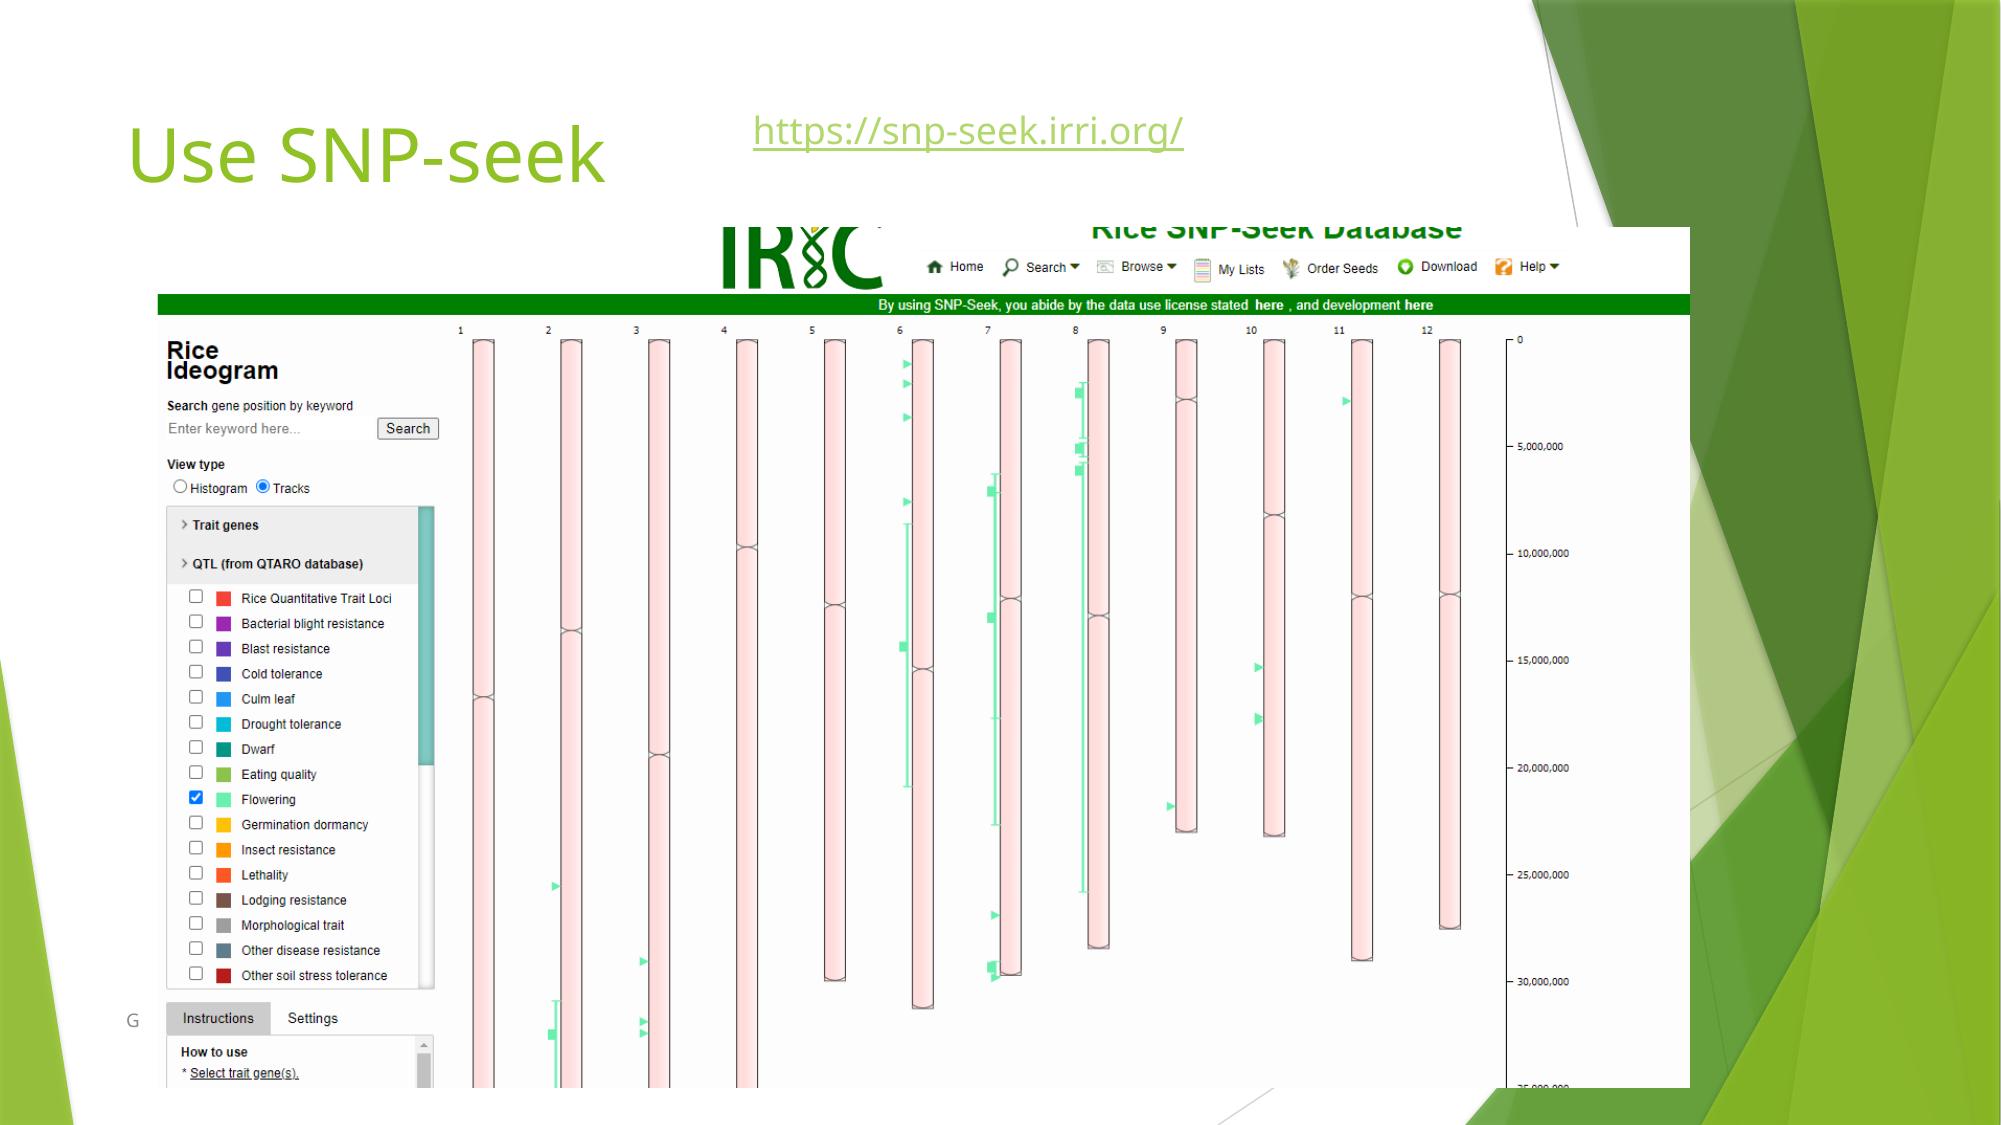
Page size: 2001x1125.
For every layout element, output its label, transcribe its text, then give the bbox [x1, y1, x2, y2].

title Use SNP-seek [111, 99, 737, 317]
list https://snp-seek.irri.org/ [737, 99, 2000, 737]
footer GWAS workshop [111, 991, 134, 1051]
picture [139, 227, 1691, 1089]
